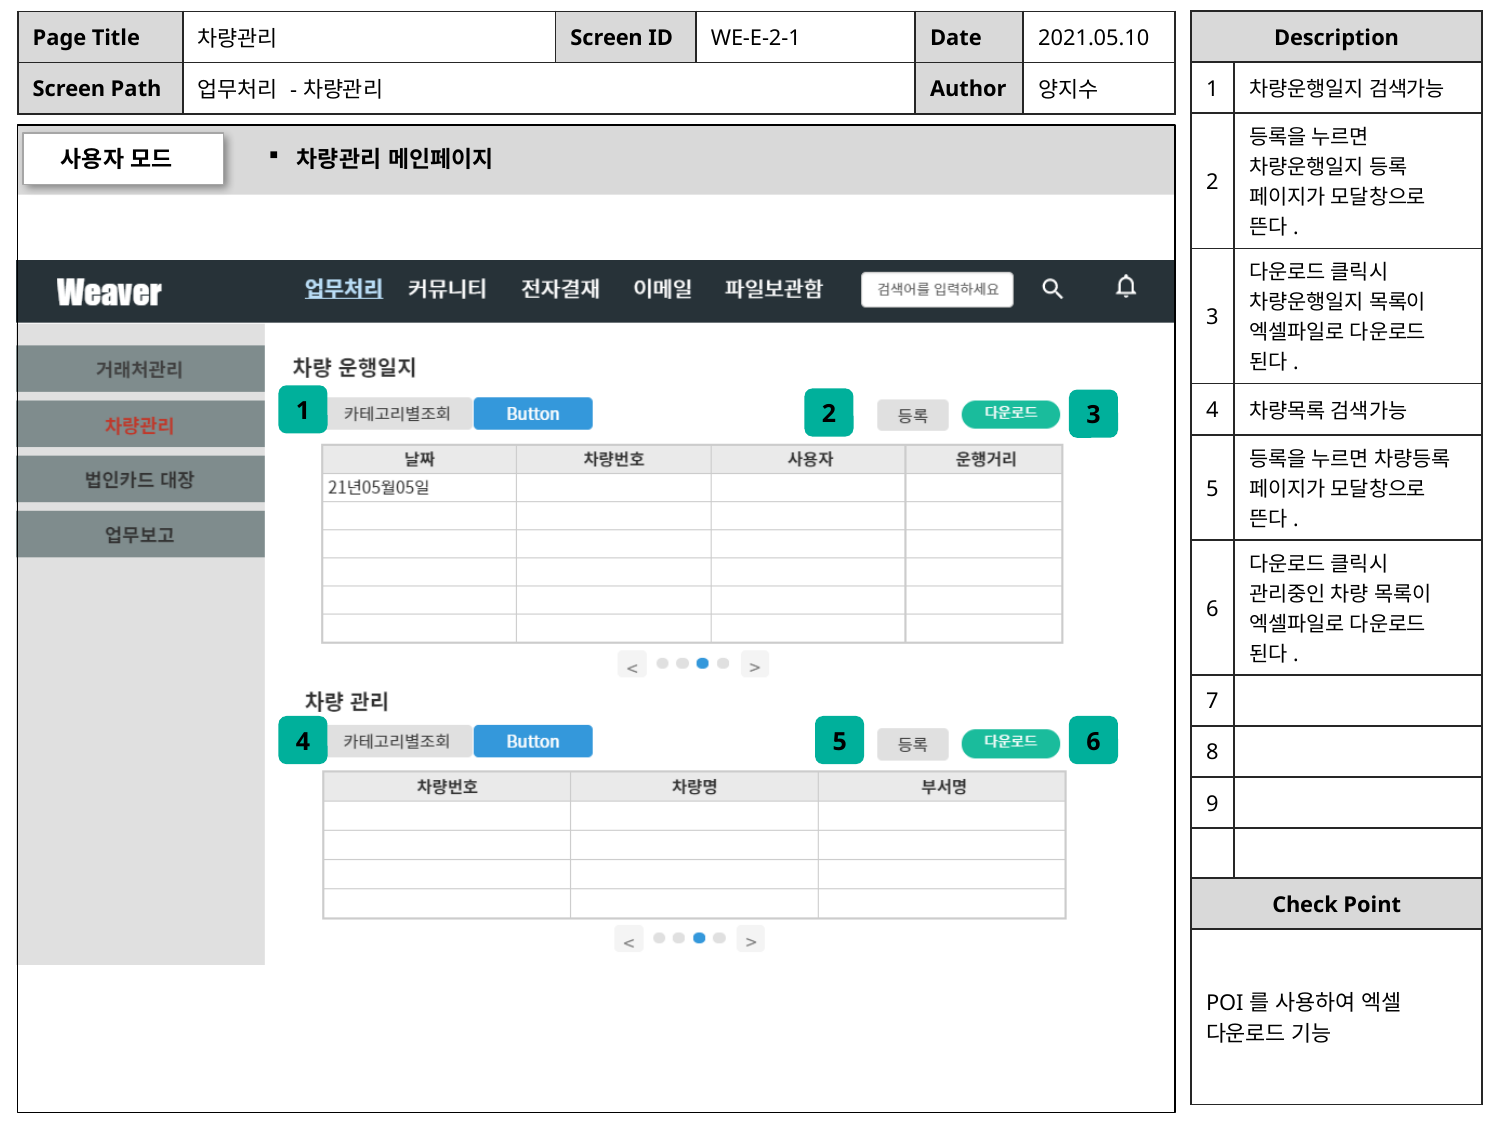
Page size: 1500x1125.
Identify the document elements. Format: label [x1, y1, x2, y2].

table_header [697, 12, 914, 62]
table_header [556, 12, 695, 62]
table_header [19, 12, 182, 62]
table_cell [1235, 384, 1481, 434]
table_header [184, 12, 555, 62]
table_cell [1192, 879, 1481, 928]
table_cell [1192, 778, 1233, 827]
table_cell [1235, 778, 1481, 827]
text_box [15, 123, 1177, 1115]
table_cell [1235, 436, 1481, 539]
table_cell [1192, 829, 1233, 877]
table_cell [1235, 63, 1481, 112]
table_header [1192, 12, 1481, 61]
table_cell [184, 63, 914, 113]
table_cell [1192, 63, 1233, 112]
table_cell [1235, 676, 1481, 725]
table_cell [1235, 541, 1481, 674]
table_cell [1192, 249, 1233, 383]
table_cell [1192, 727, 1233, 776]
table_cell [1235, 249, 1481, 383]
table_cell [916, 63, 1022, 113]
table_cell [1024, 63, 1174, 113]
picture [16, 260, 1176, 966]
table_cell [1192, 541, 1233, 674]
table_cell [1235, 727, 1481, 776]
table_cell [1192, 930, 1481, 1104]
table_cell [1192, 436, 1233, 539]
table_header [1024, 12, 1174, 62]
table_cell [1192, 114, 1233, 248]
table_cell [1192, 676, 1233, 725]
table_cell [1235, 114, 1481, 248]
table_cell [1235, 829, 1481, 877]
table_header [916, 12, 1022, 62]
table_cell [19, 63, 182, 113]
table_cell [1192, 384, 1233, 434]
